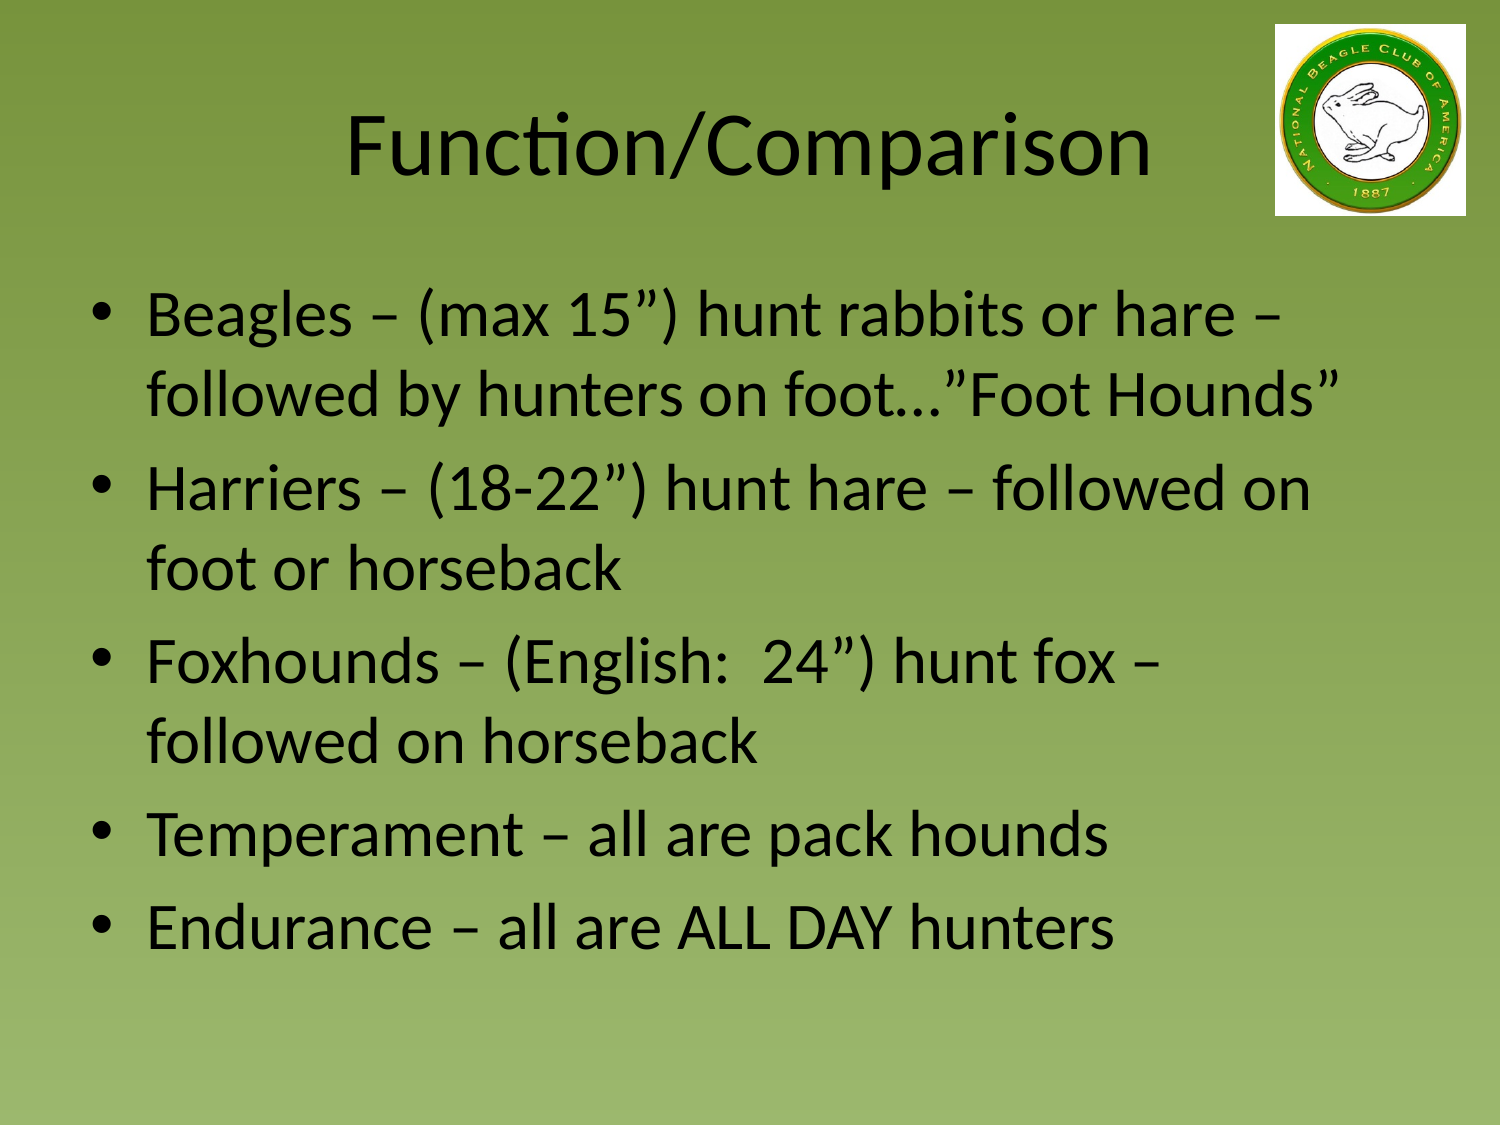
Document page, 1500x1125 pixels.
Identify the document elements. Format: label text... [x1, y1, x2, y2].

picture [1274, 24, 1466, 216]
list Beagles – (max 15”) hunt rabbits or hare – followed by hunters on foot…”Foot Hounds” Harriers – (18-22”) hunt hare – followed on foot or horseback Foxhounds – (English: 24”) hunt fox – followed on horseback Temperament – all are pack hounds Endurance – all are ALL DAY hunters [75, 262, 1425, 1005]
title Function/Comparison [75, 45, 1425, 233]
